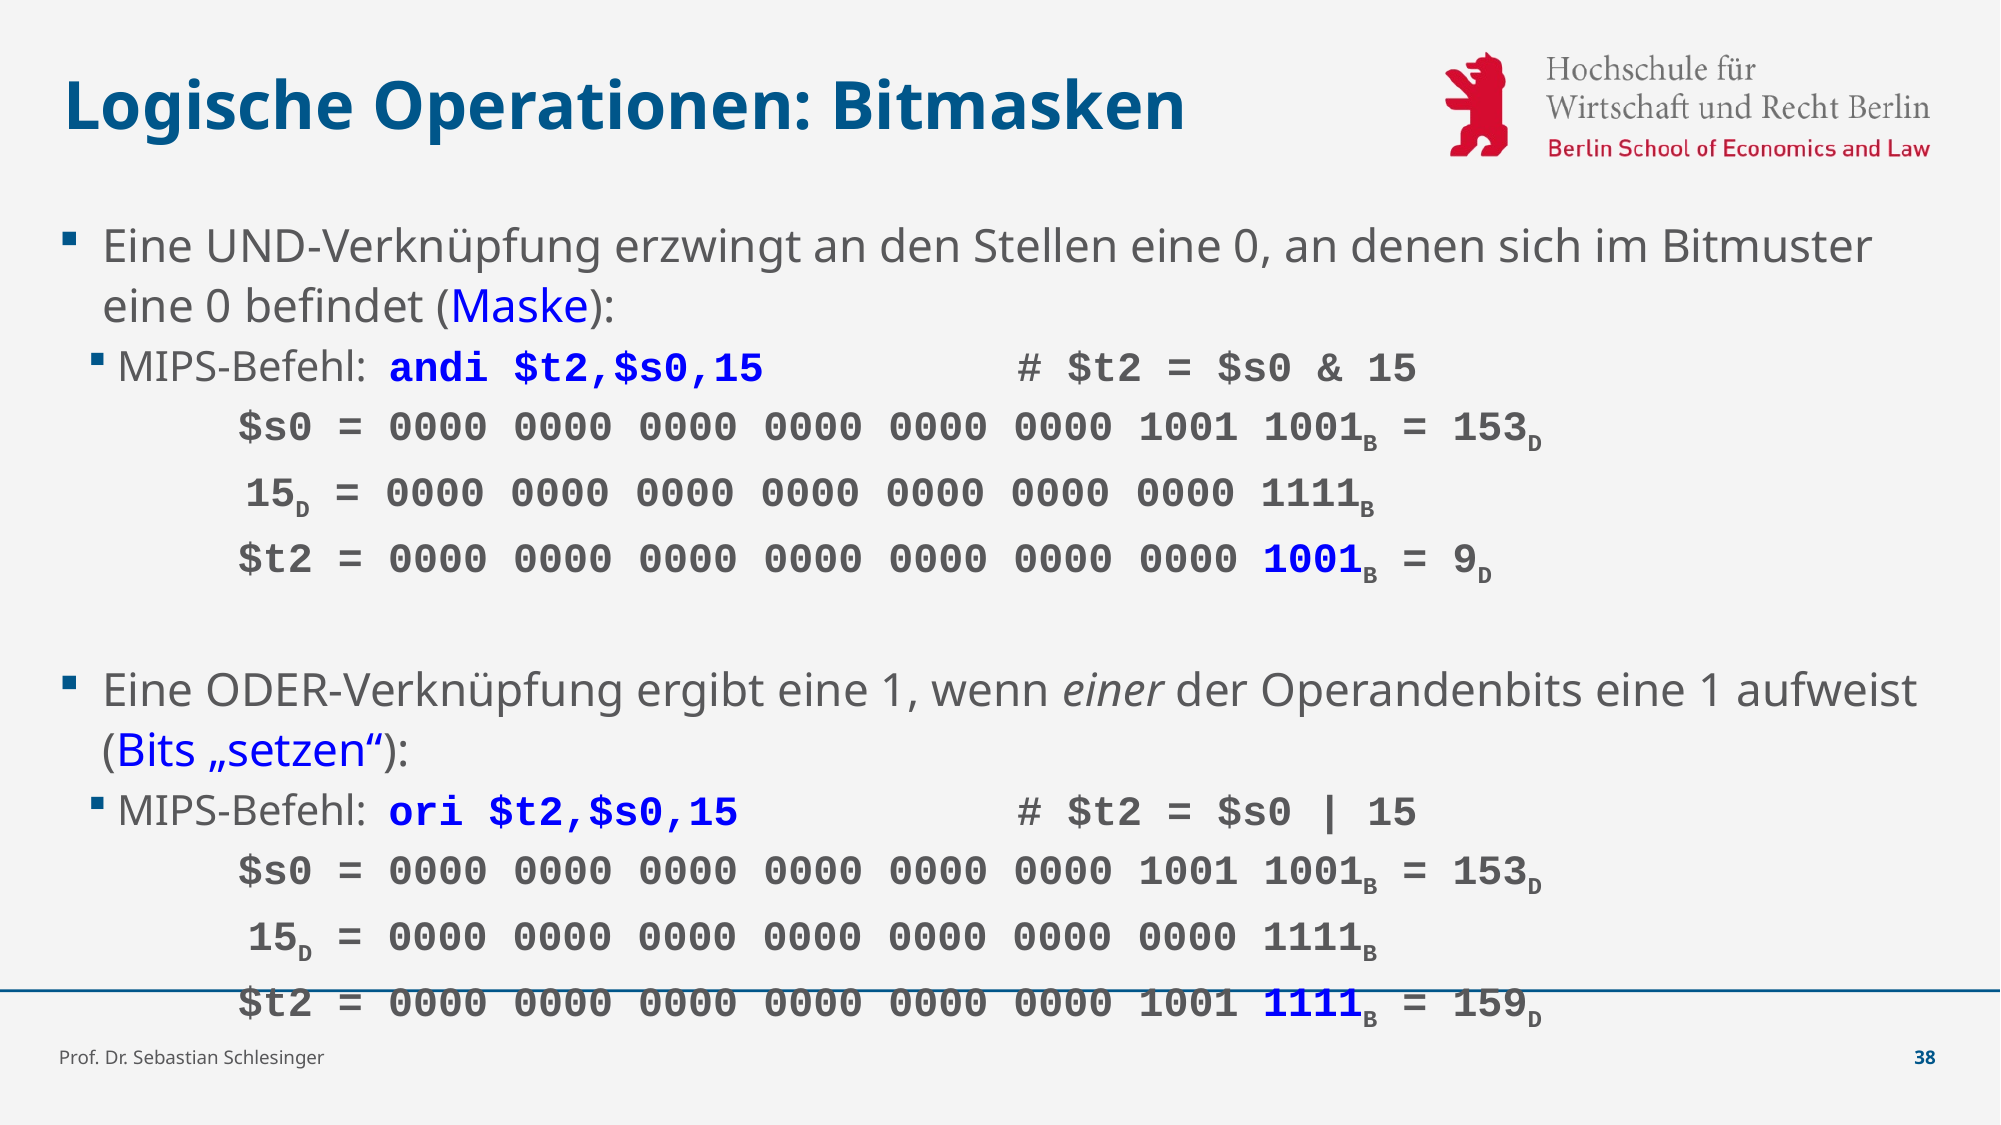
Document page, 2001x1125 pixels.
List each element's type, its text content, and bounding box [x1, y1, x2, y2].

title Logische Operationen: Bitmasken [63, 56, 1314, 151]
slide_number 38 [1805, 1012, 1941, 1072]
footer Prof. Dr. Sebastian Schlesinger [58, 1012, 1440, 1072]
picture [1434, 49, 1937, 165]
list Eine UND-Verknüpfung erzwingt an den Stellen eine 0, an denen sich im Bitmuster eine 0 befindet (Maske): MIPS-Befehl: andi $t2,$s0,15 # $t2 = $s0 & 15 $s0 = 0000 0000 0000 0000 0000 0000 1001 1001B = 153D 15D = 0000 0000 0000 0000 0000 0000 0000 1111B $t2 = 0000 0000 0000 0000 0000 0000 0000 1001B = 9D Eine ODER-Verknüpfung ergibt eine 1, wenn einer der Operandenbits eine 1 aufweist (Bits „setzen“): MIPS-Befehl: ori $t2,$s0,15 # $t2 = $s0 | 15 $s0 = 0000 0000 0000 0000 0000 0000 1001 1001B = 153D 15D = 0000 0000 0000 0000 0000 0000 0000 1111B $t2 = 0000 0000 0000 0000 0000 0000 1001 1111B = 159D [59, 212, 1941, 943]
